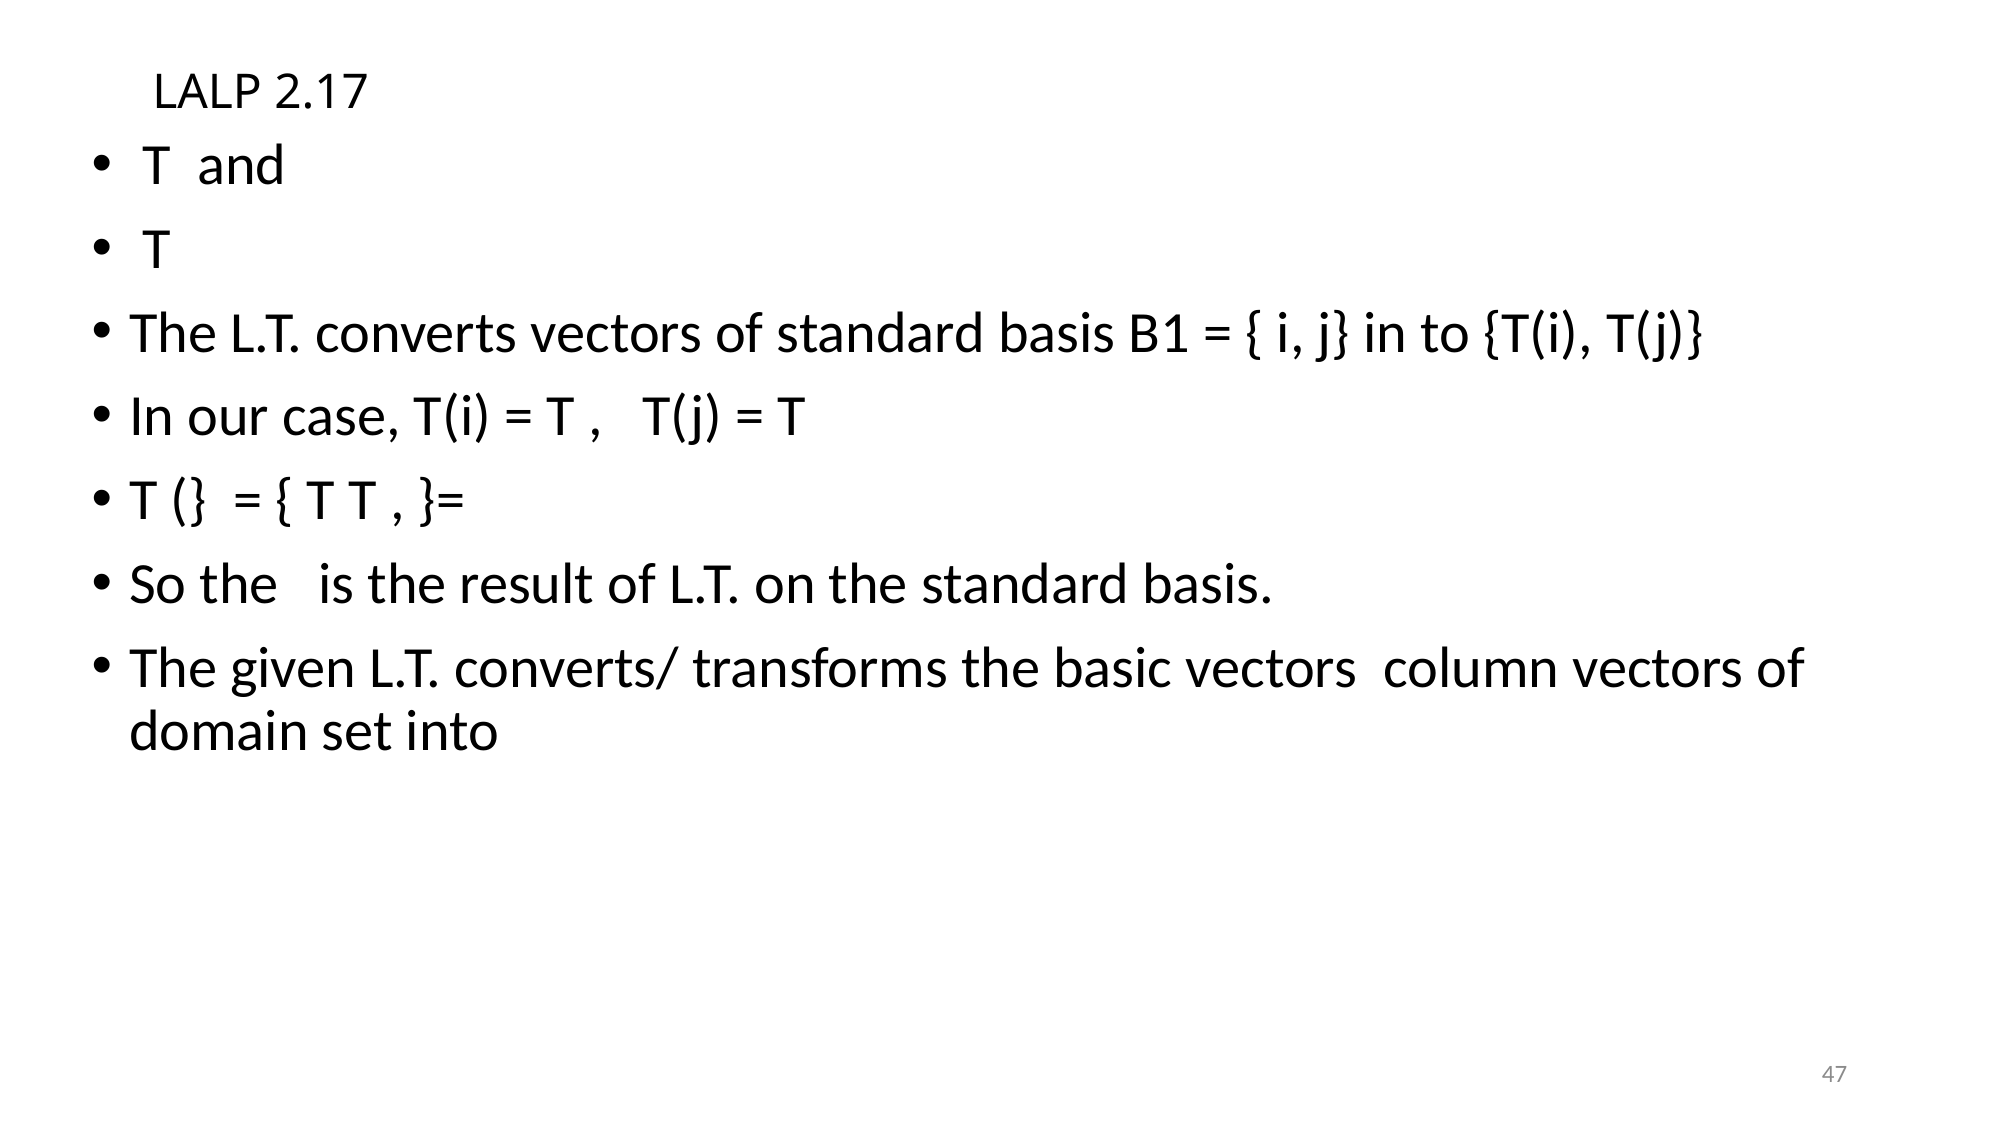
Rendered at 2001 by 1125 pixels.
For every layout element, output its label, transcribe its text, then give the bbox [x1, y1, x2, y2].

title LALP 2.17 [137, 59, 1863, 127]
slide_number 47 [1412, 1042, 1863, 1103]
